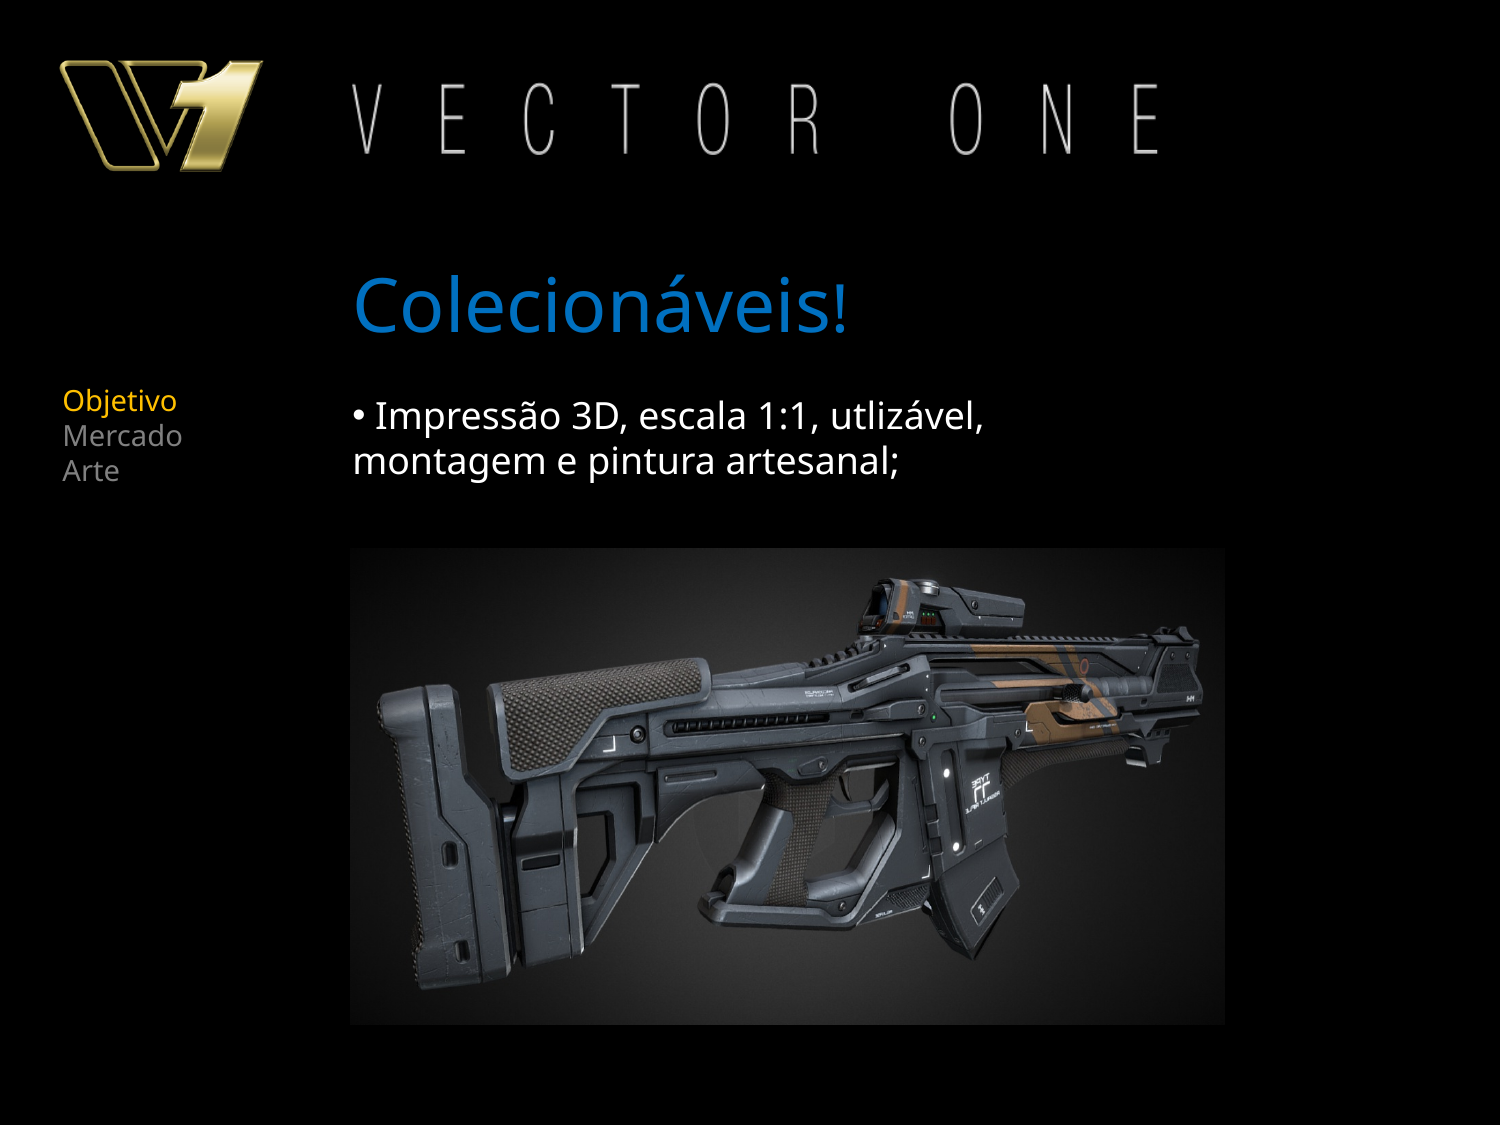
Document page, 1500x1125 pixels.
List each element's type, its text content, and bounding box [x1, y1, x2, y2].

picture [349, 548, 1225, 1026]
text_box Colecionáveis! Impressão 3D, escala 1:1, utlizável, montagem e pintura artesanal; [337, 249, 1200, 490]
text_box Objetivo Mercado Arte [47, 374, 198, 495]
picture [312, 49, 1201, 193]
picture [49, 49, 276, 182]
